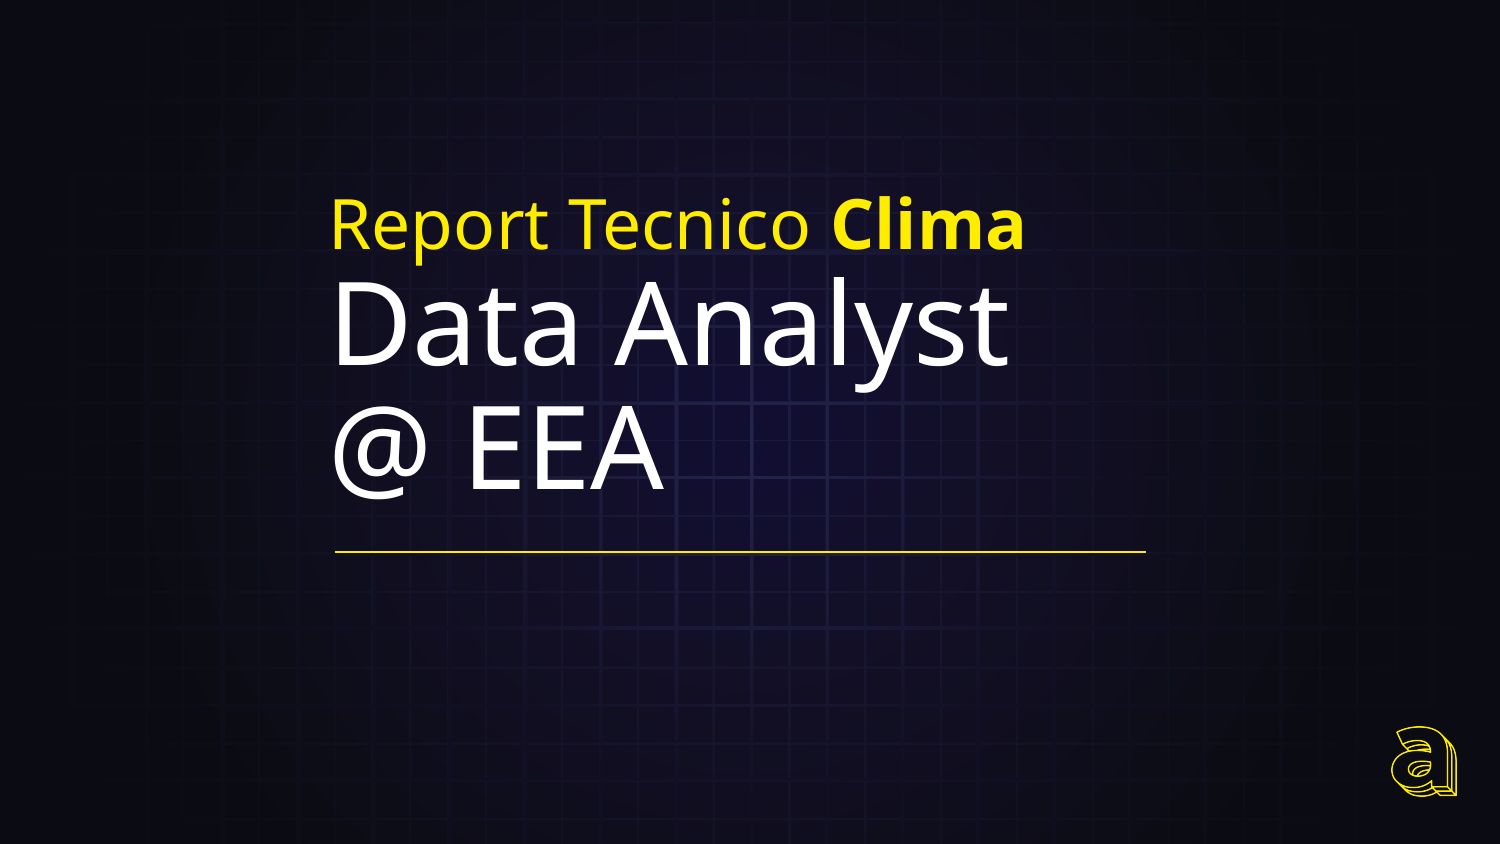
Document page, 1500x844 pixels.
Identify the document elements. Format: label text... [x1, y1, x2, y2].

picture [0, 0, 1500, 844]
title Report Tecnico Clima Data Analyst @ EEA [328, 267, 1158, 453]
